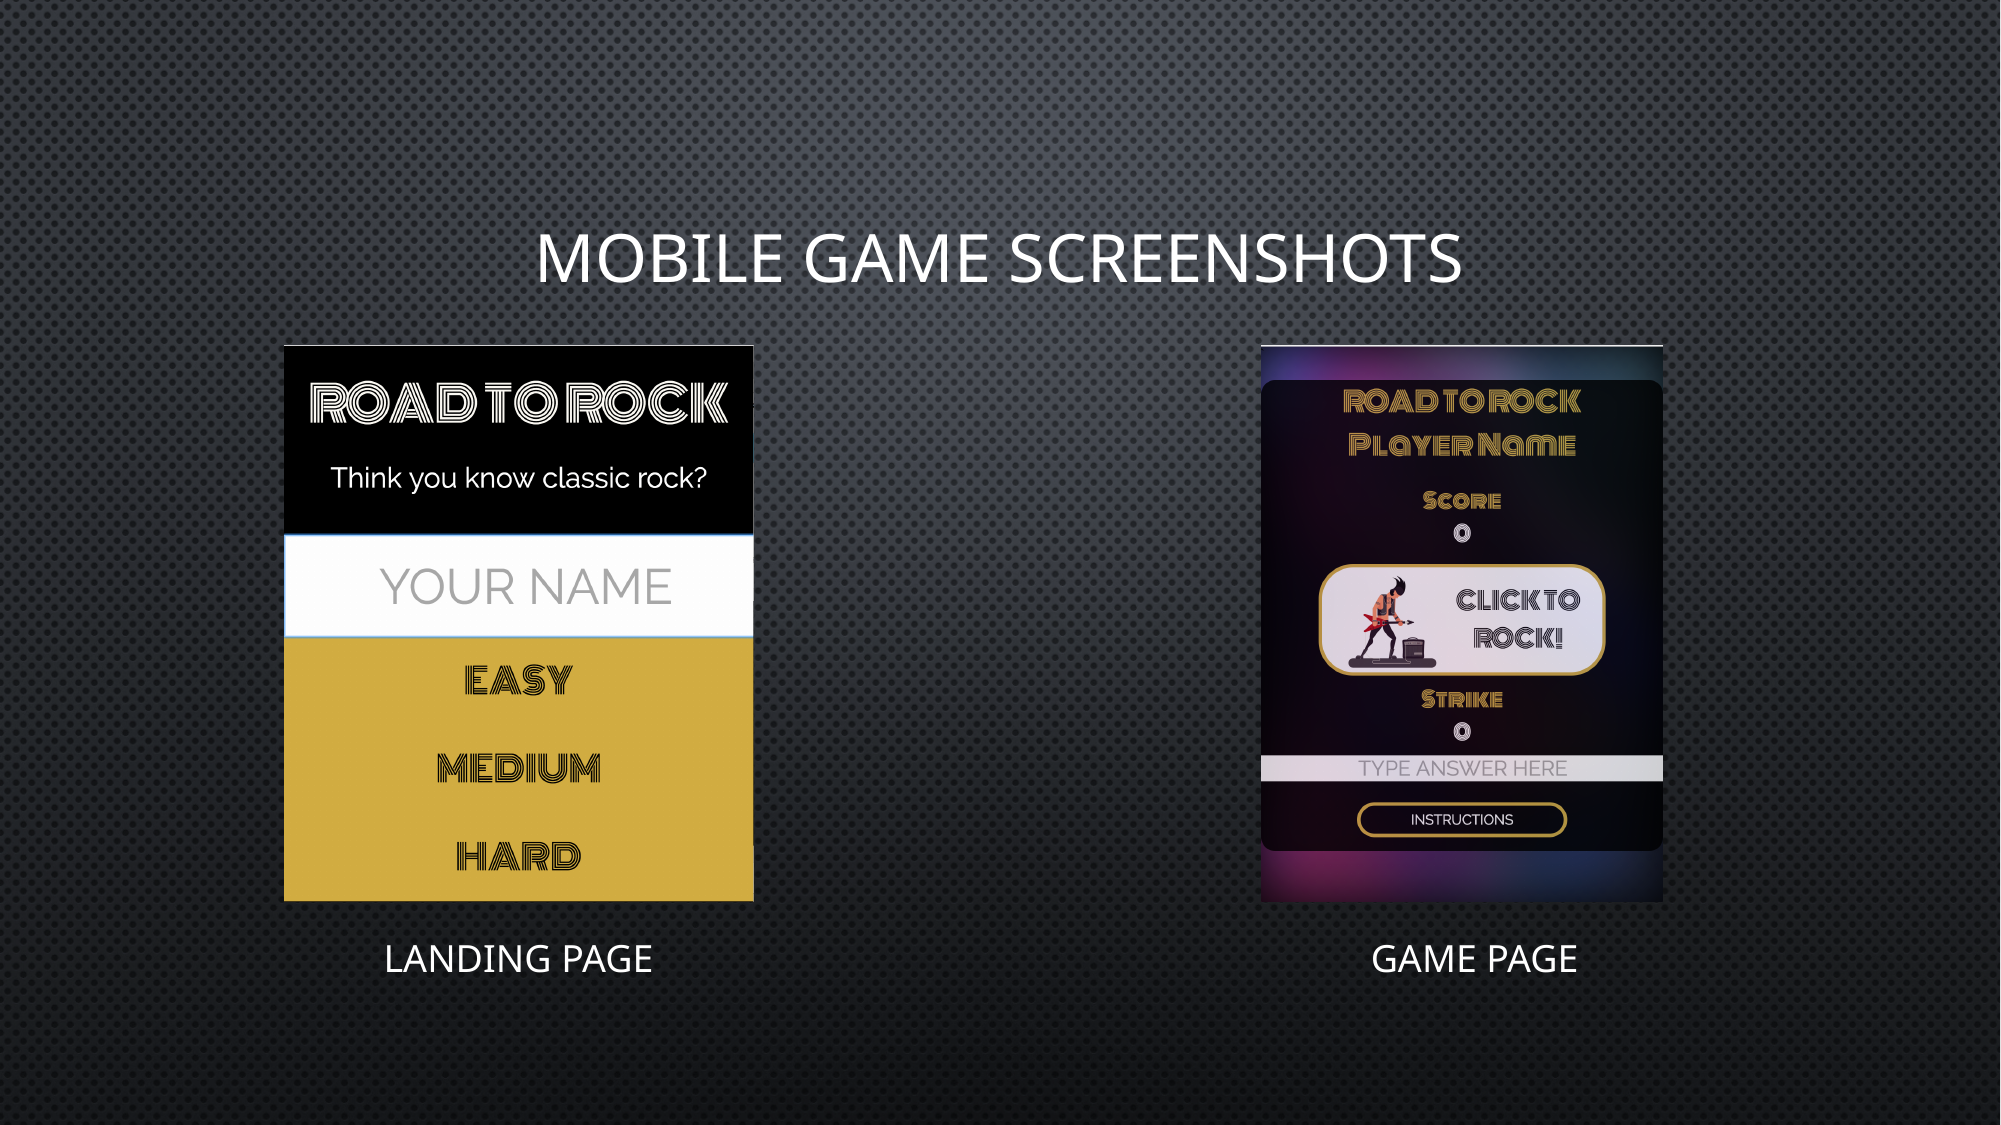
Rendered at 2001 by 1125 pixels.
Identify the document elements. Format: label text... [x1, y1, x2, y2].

picture [1261, 345, 1663, 903]
picture [284, 345, 754, 903]
text_box GAME PAGE [1356, 927, 1594, 988]
text_box LANDING PAGE [368, 927, 669, 988]
title MOBILE Game Screenshots [187, 99, 1813, 413]
